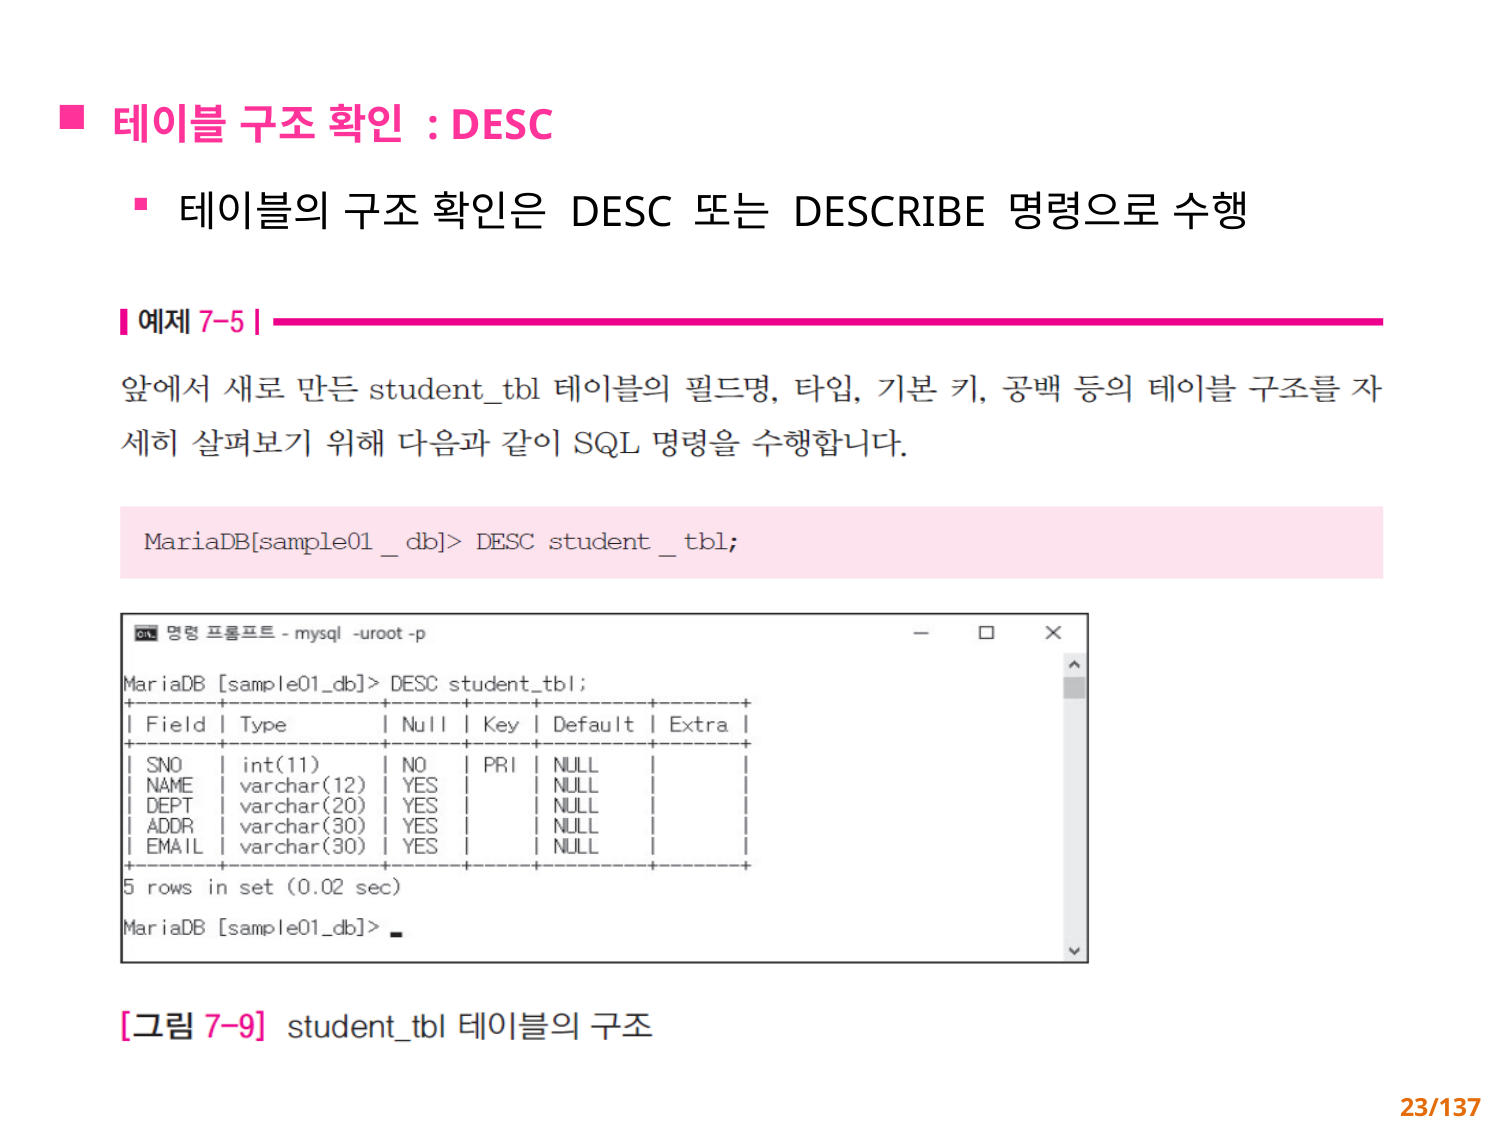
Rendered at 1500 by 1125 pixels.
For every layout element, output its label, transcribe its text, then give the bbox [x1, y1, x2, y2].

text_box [88, 290, 1400, 1059]
list 테이블 구조 확인 : DESC 테이블의 구조 확인은 DESC 또는 DESCRIBE 명령으로 수행 [41, 90, 1459, 268]
